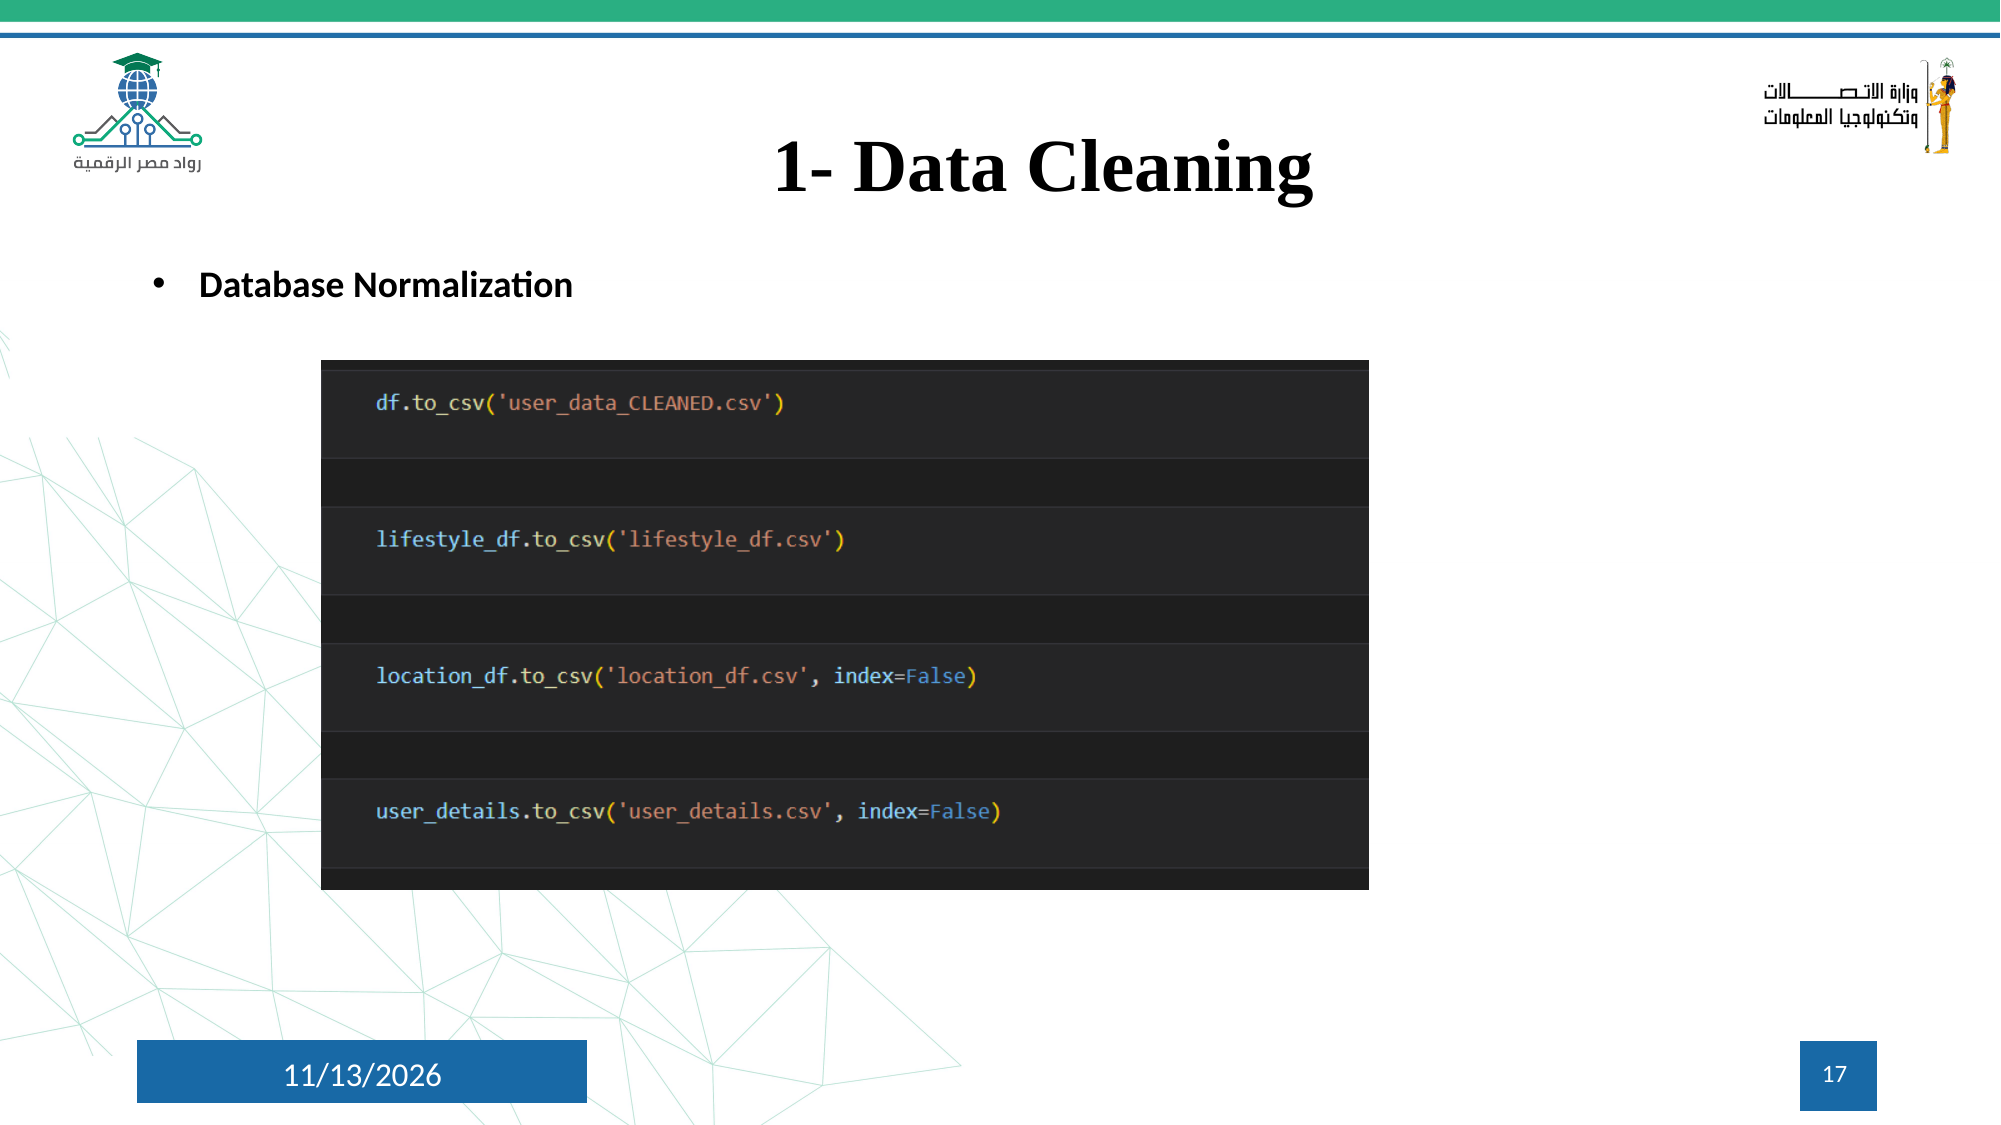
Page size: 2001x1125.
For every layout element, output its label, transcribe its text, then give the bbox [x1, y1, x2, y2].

footer [636, 1042, 1338, 1103]
text_box Database Normalization [137, 252, 1138, 313]
picture [0, 0, 2000, 1125]
text_box 1- Data Cleaning [757, 108, 1330, 214]
slide_number 17 [1412, 1042, 1863, 1103]
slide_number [137, 1042, 588, 1103]
